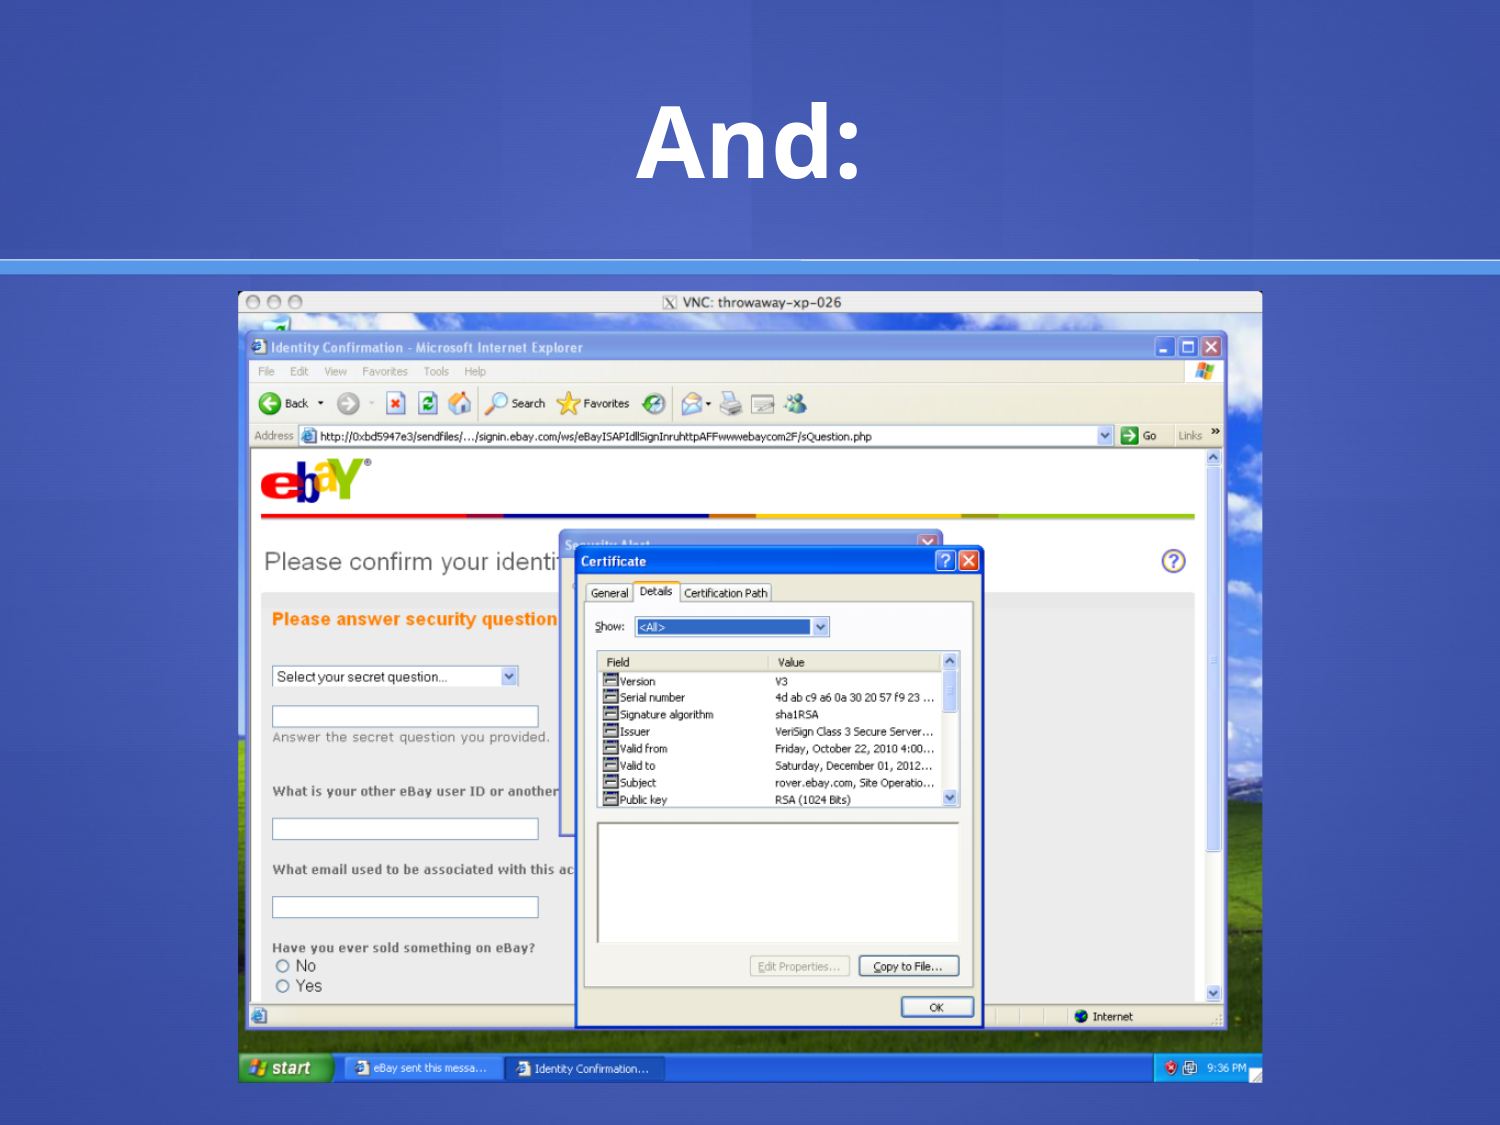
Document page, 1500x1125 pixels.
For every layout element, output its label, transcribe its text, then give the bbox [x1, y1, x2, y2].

title And: [75, 45, 1425, 233]
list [73, 289, 1426, 1084]
